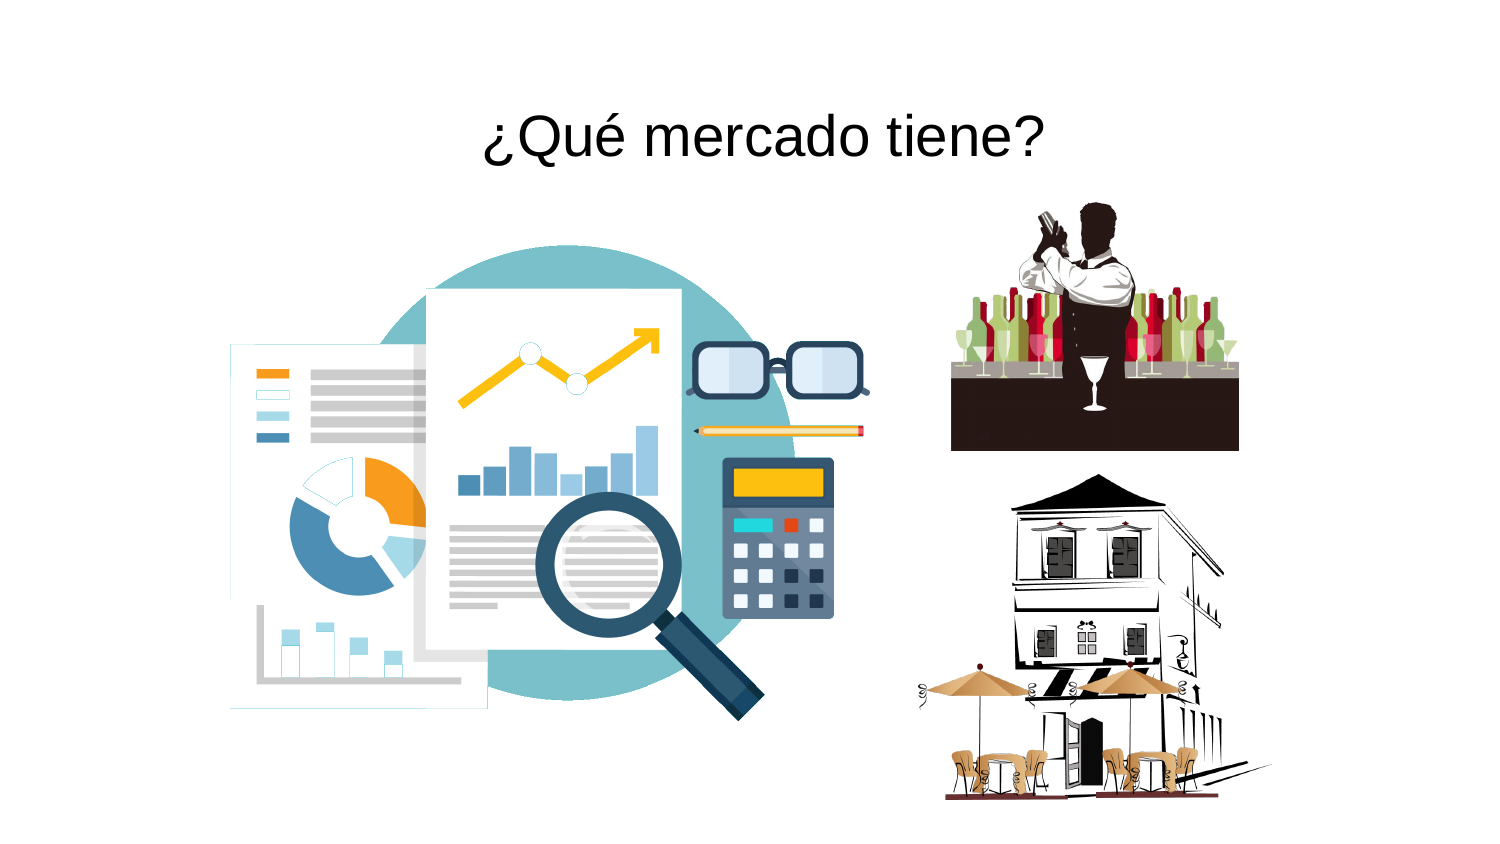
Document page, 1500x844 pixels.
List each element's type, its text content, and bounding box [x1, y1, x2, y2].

picture [200, 224, 894, 751]
picture [951, 202, 1239, 452]
picture [917, 474, 1273, 800]
text_box ¿Qué mercado tiene? [166, 82, 1363, 159]
